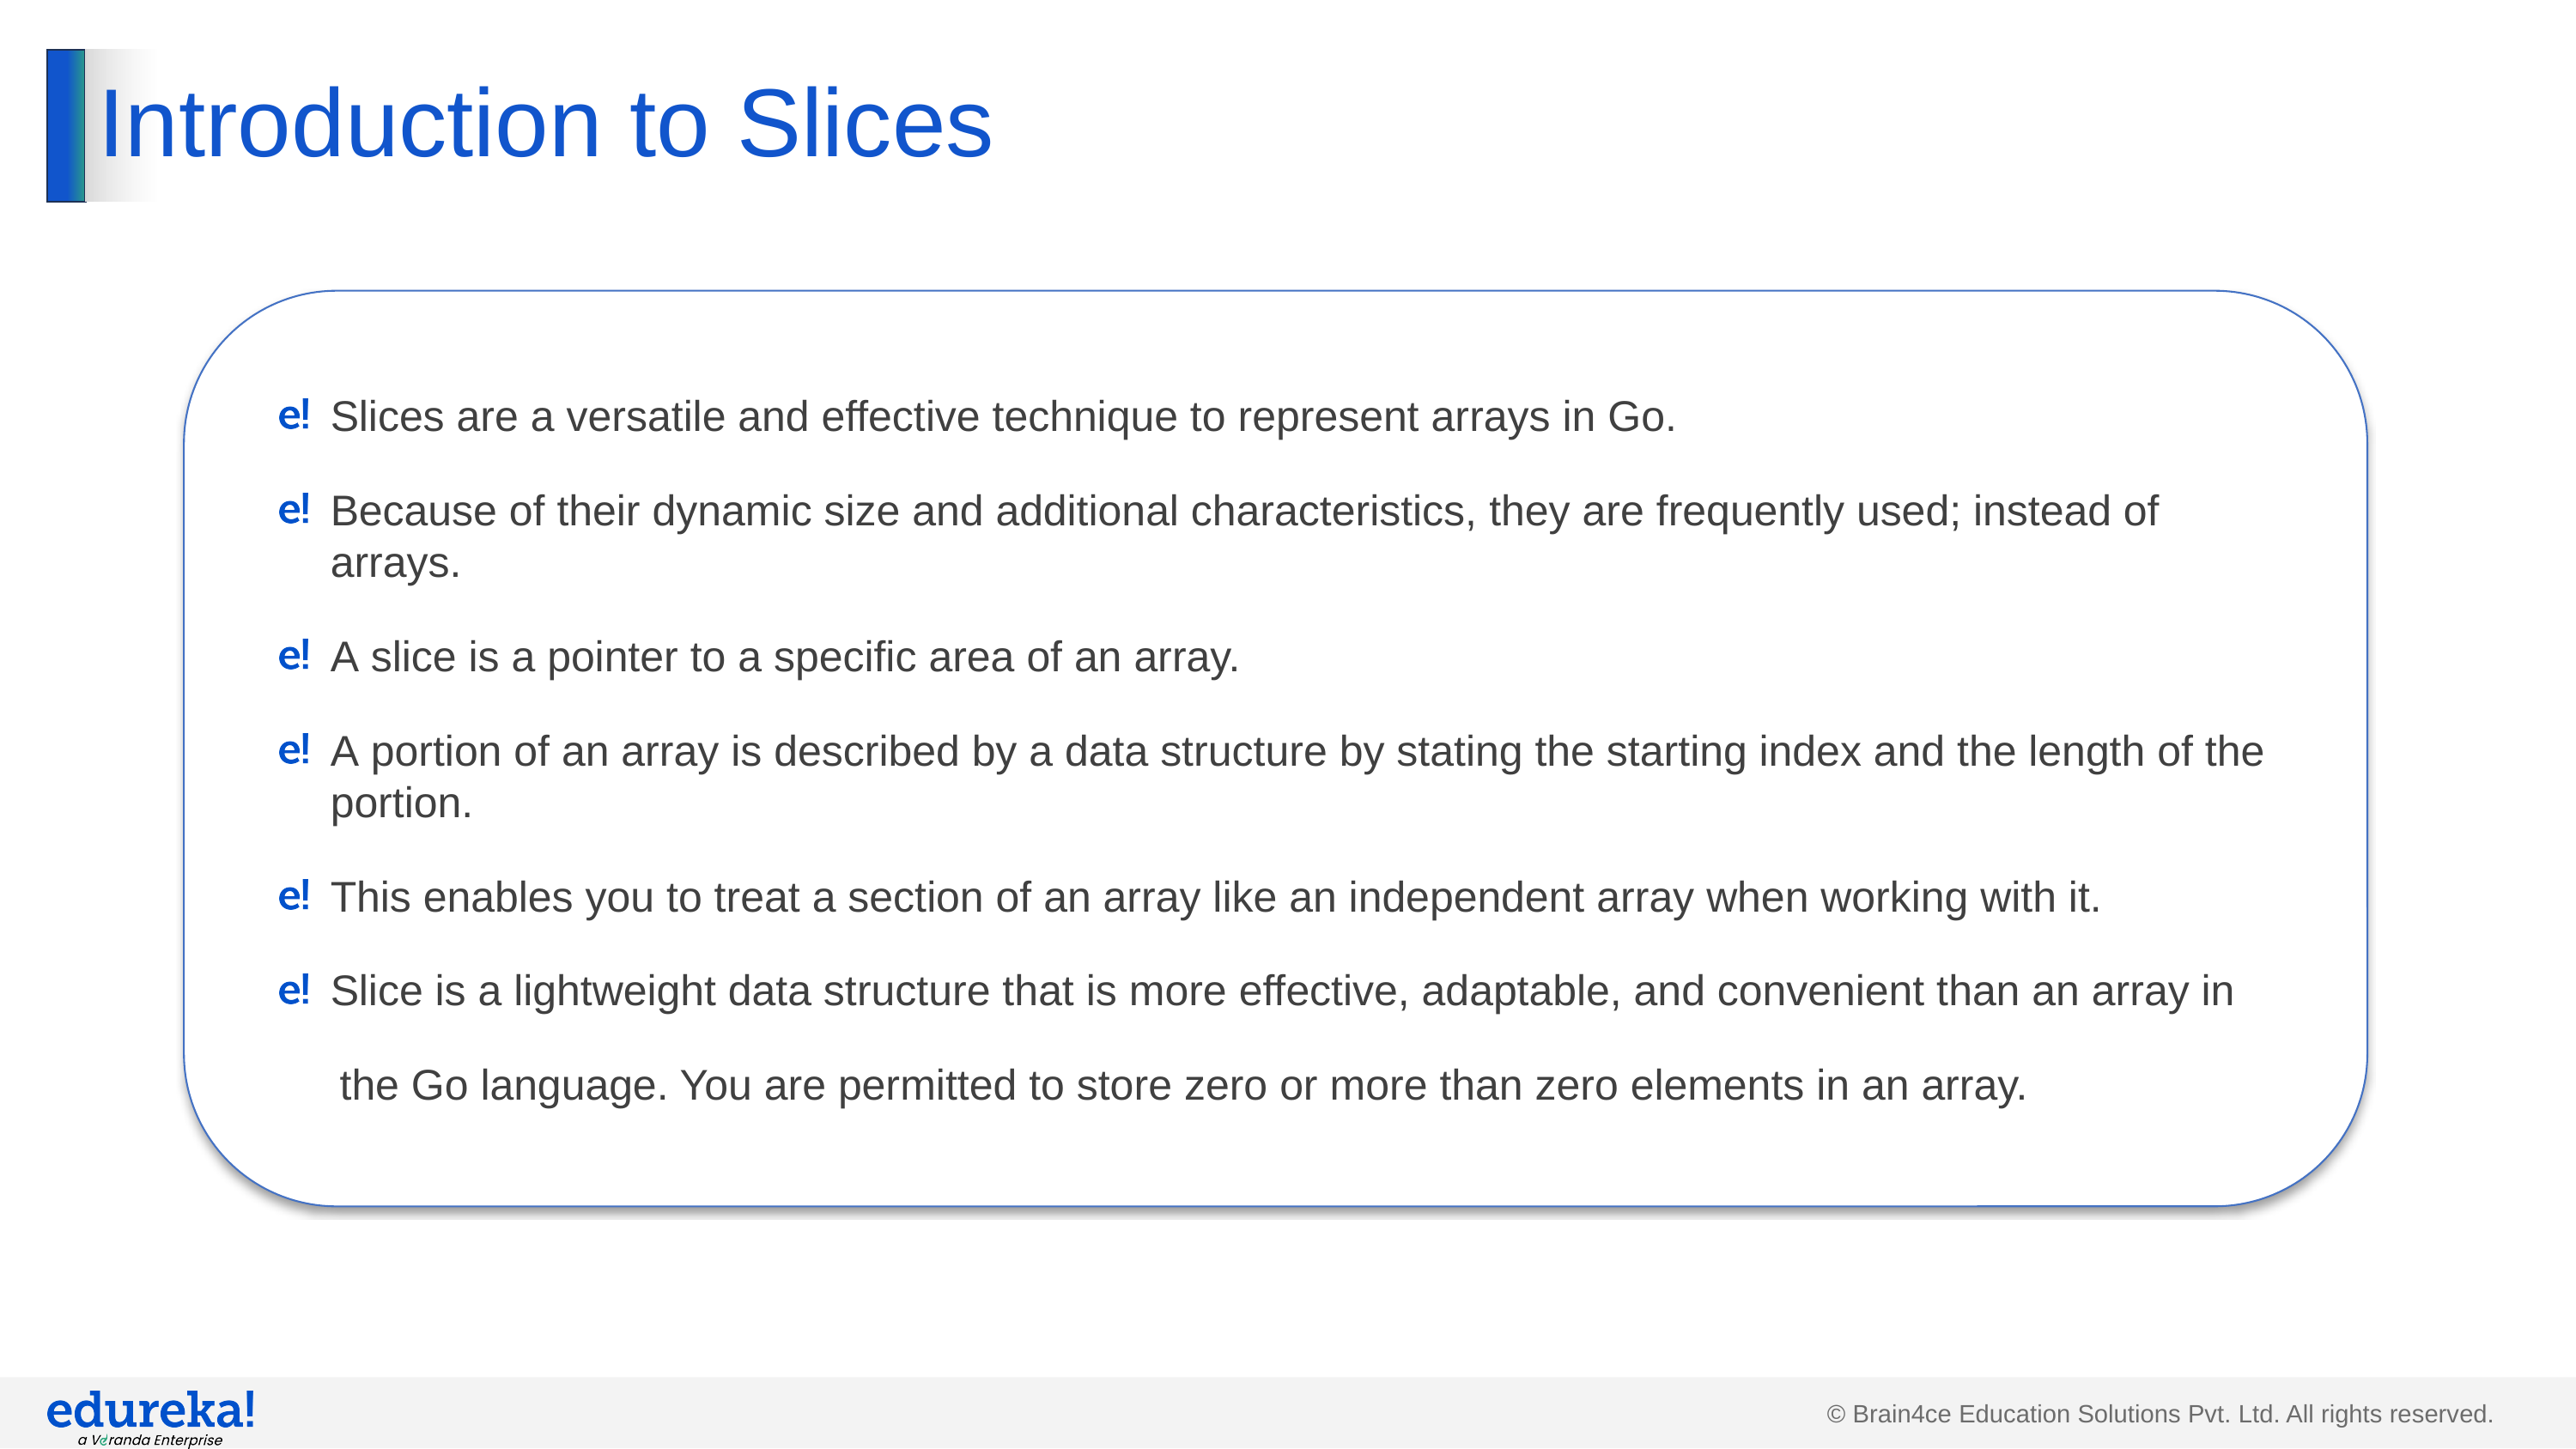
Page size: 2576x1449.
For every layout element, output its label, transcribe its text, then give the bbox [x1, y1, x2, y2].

picture [279, 879, 308, 910]
picture [279, 973, 308, 1004]
picture [279, 398, 308, 429]
picture [279, 733, 308, 764]
title Introduction to Slices [85, 49, 2491, 202]
picture [279, 493, 308, 524]
picture [279, 639, 308, 670]
text_box Slices are a versatile and effective technique to represent arrays in Go. Because of their dynamic size and additional characteristics, they are frequently used; instead of arrays. A slice is a pointer to a specific area of an array. A portion of an array is described by a data structure by stating the starting index and the length of the portion. This enables you to treat a section of an array like an independent array when working with it. Slice is a lightweight data structure that is more effective, adaptable, and convenient than an array in the Go language. You are permitted to store zero or more than zero elements in an array. [184, 290, 2368, 1207]
picture [47, 1391, 253, 1449]
